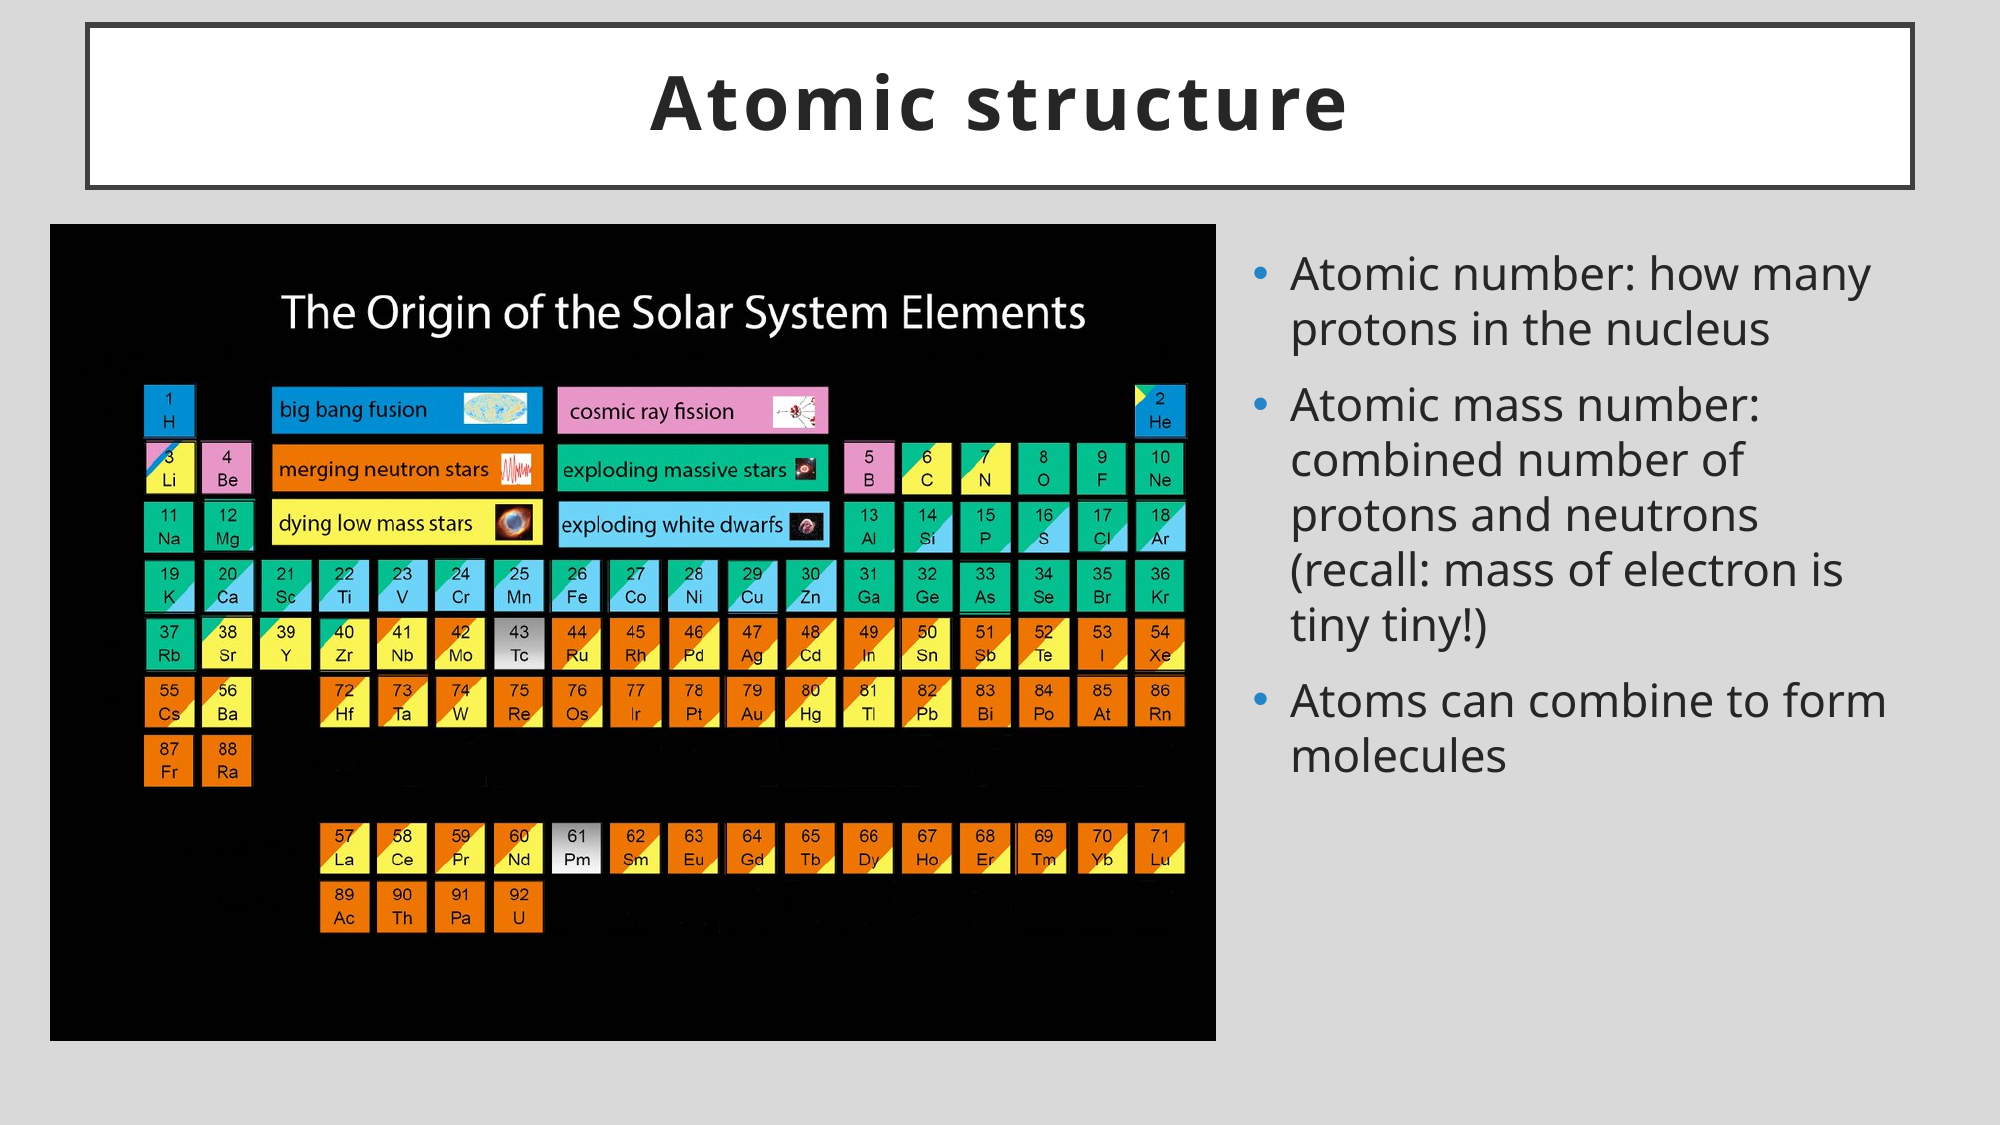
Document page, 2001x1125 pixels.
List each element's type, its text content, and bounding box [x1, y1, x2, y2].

list Atomic number: how many protons in the nucleus Atomic mass number: combined number of protons and neutrons (recall: mass of electron is tiny tiny!) Atoms can combine to form molecules [1237, 237, 1913, 942]
title Atomic structure [85, 22, 1915, 190]
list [49, 224, 1216, 1041]
